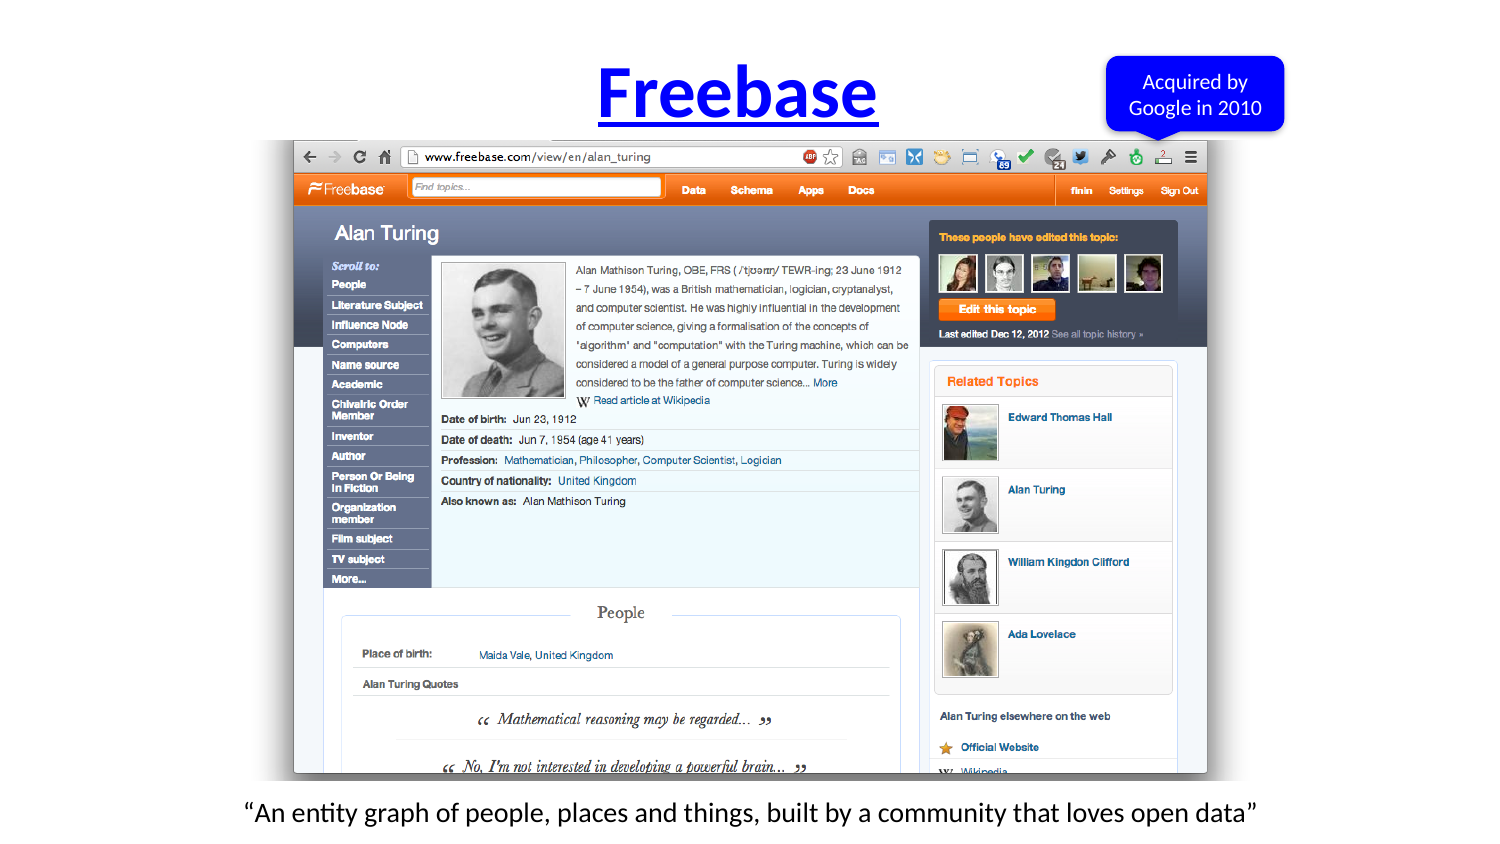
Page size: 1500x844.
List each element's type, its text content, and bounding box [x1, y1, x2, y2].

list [243, 140, 1257, 781]
text_box “An entity graph of people, places and things, built by a community that loves open data” [189, 787, 1313, 836]
title Freebase [63, 24, 1414, 150]
text_box Acquired by Google in 2010 [1106, 55, 1285, 139]
